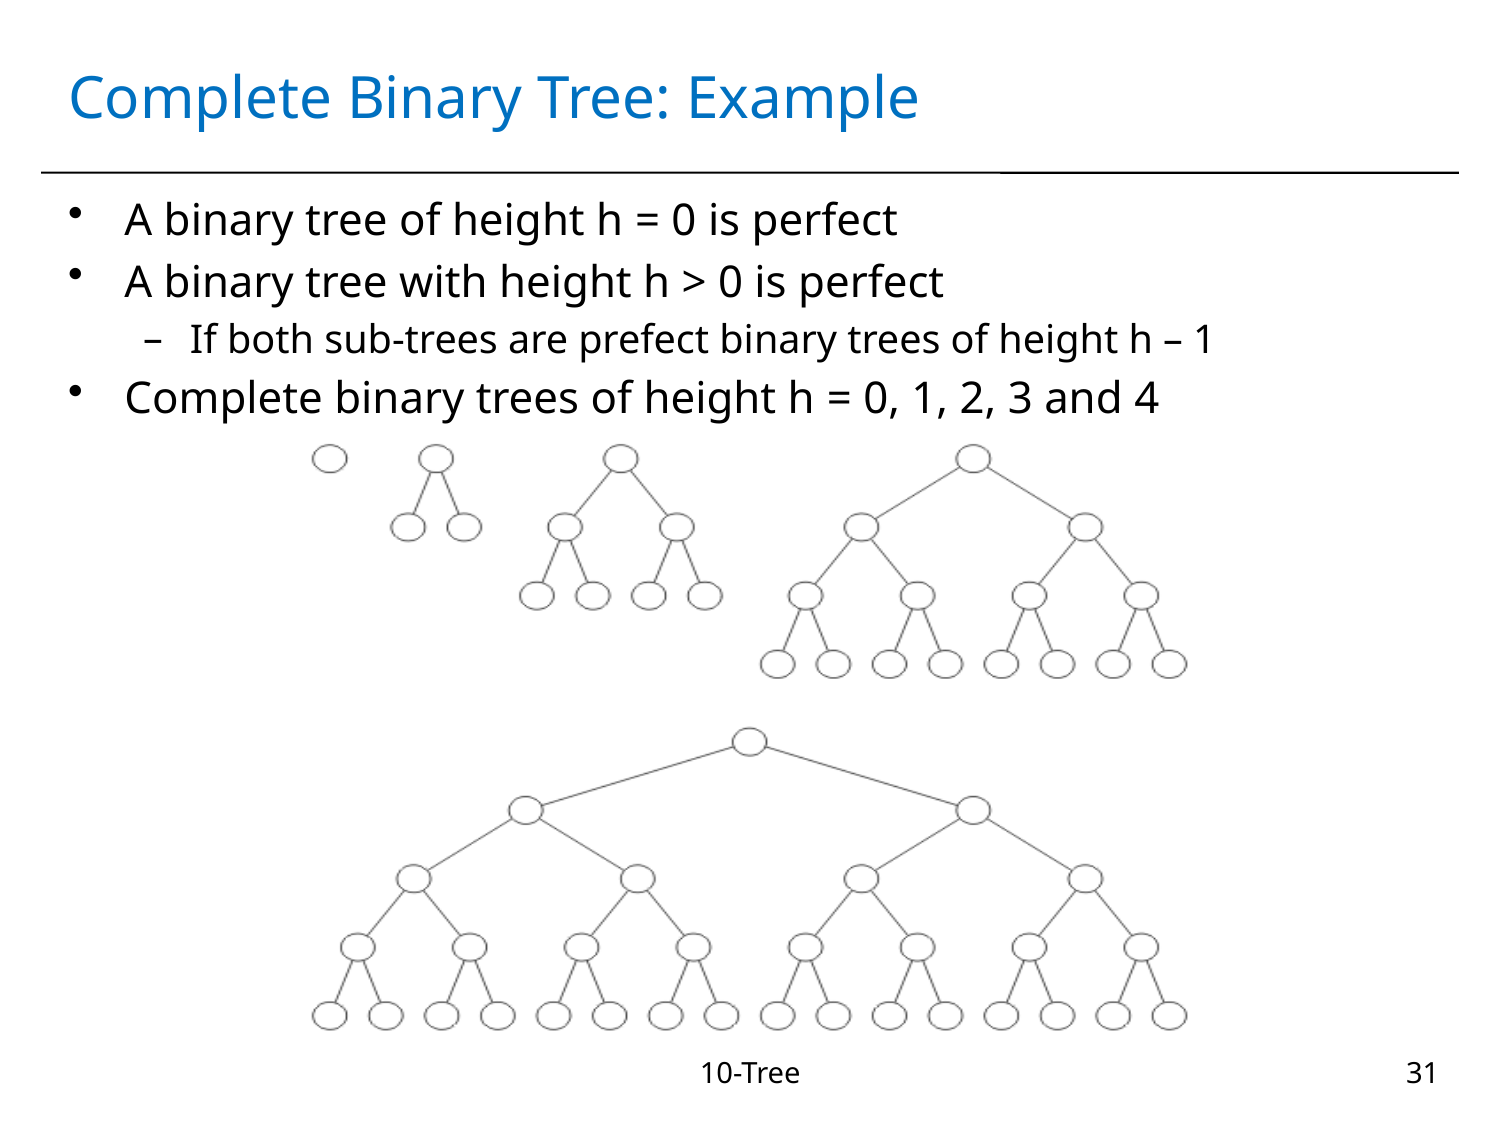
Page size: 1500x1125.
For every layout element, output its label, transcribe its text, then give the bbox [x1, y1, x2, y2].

footer 10-Tree [502, 1046, 999, 1125]
picture [306, 440, 1194, 1036]
list A binary tree of height h = 0 is perfect A binary tree with height h > 0 is perfect If both sub-trees are prefect binary trees of height h – 1 Complete binary trees of height h = 0, 1, 2, 3 and 4 [52, 184, 1448, 1024]
slide_number 31 [1104, 1046, 1455, 1125]
title Complete Binary Tree: Example [52, 30, 1448, 159]
